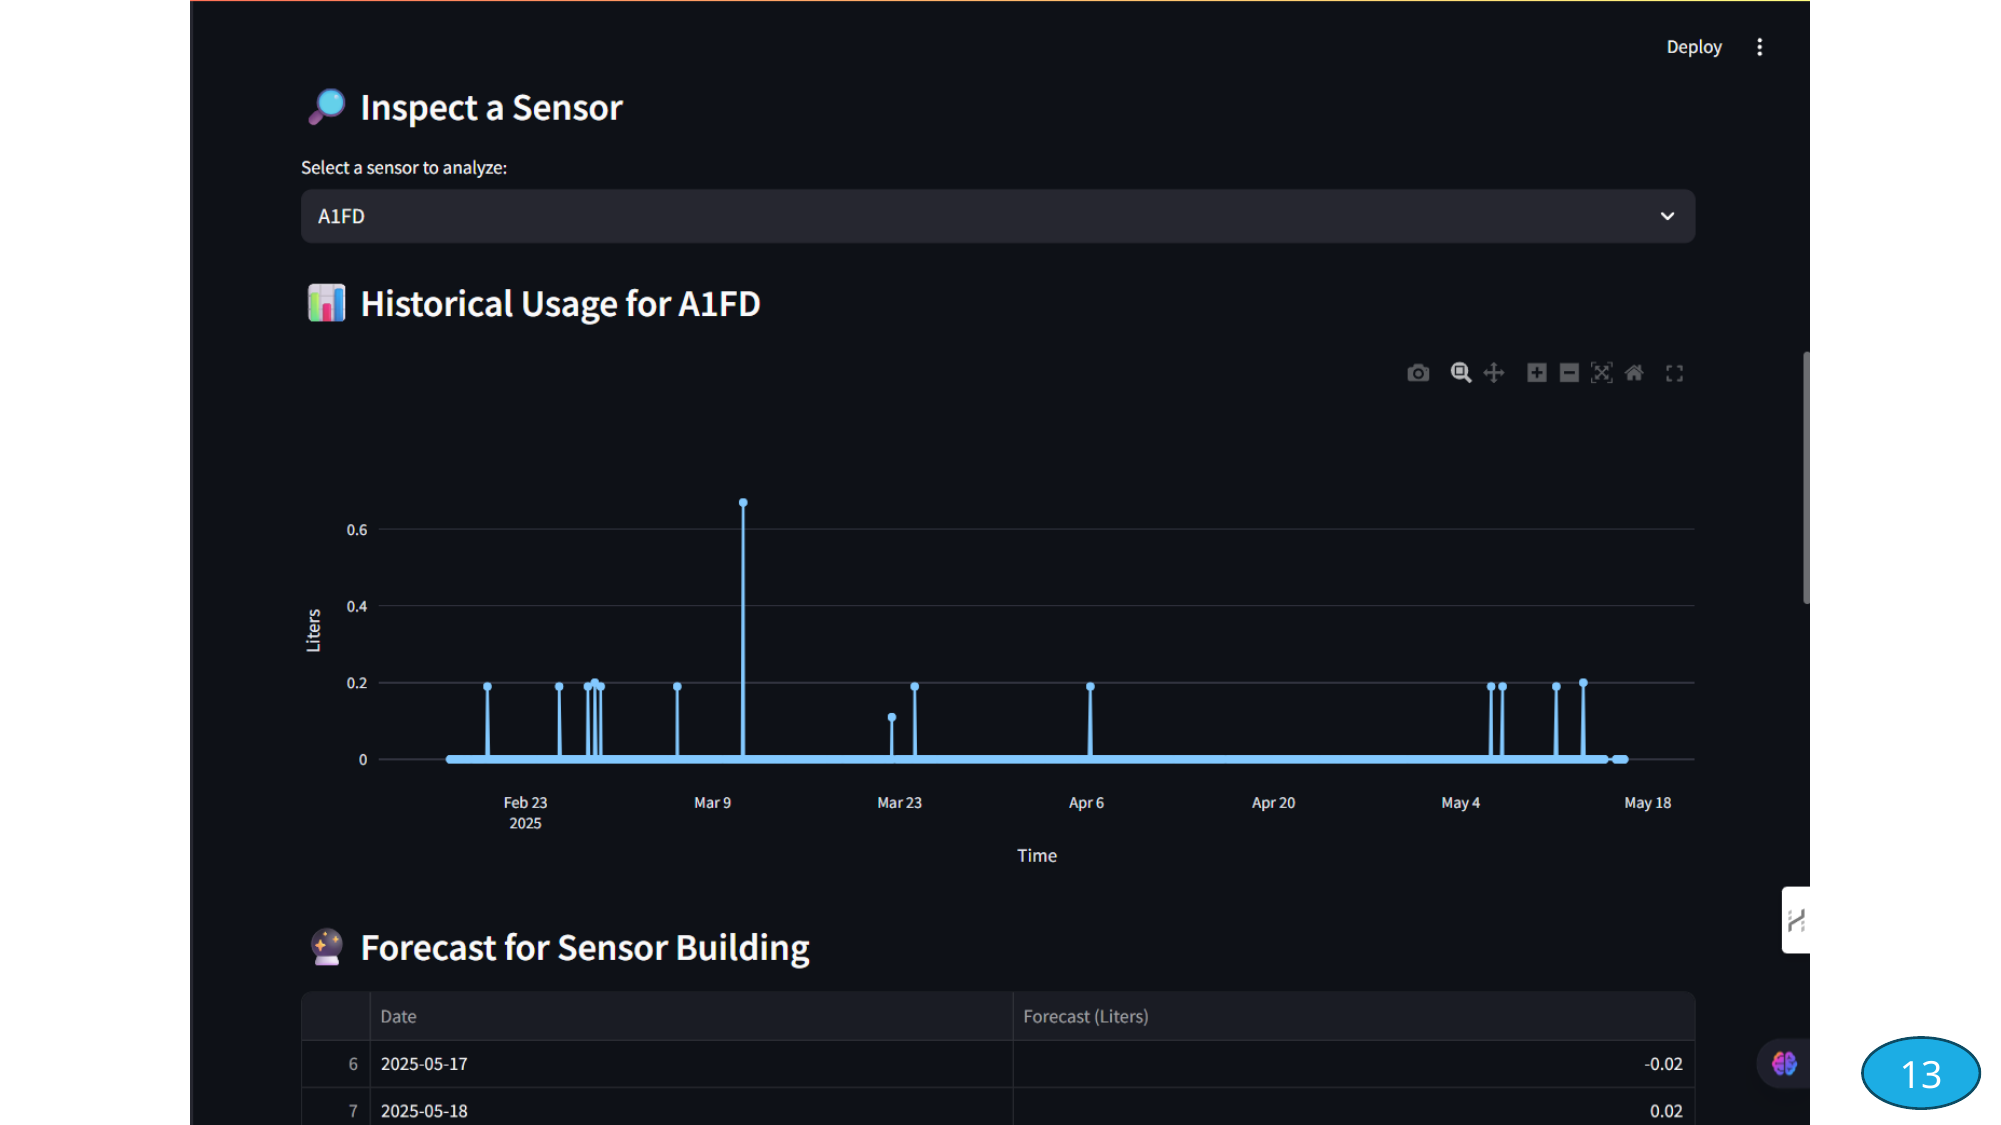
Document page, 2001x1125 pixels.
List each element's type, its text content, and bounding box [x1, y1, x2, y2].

picture [190, 0, 1810, 1125]
text_box 13 [1861, 1036, 1982, 1110]
